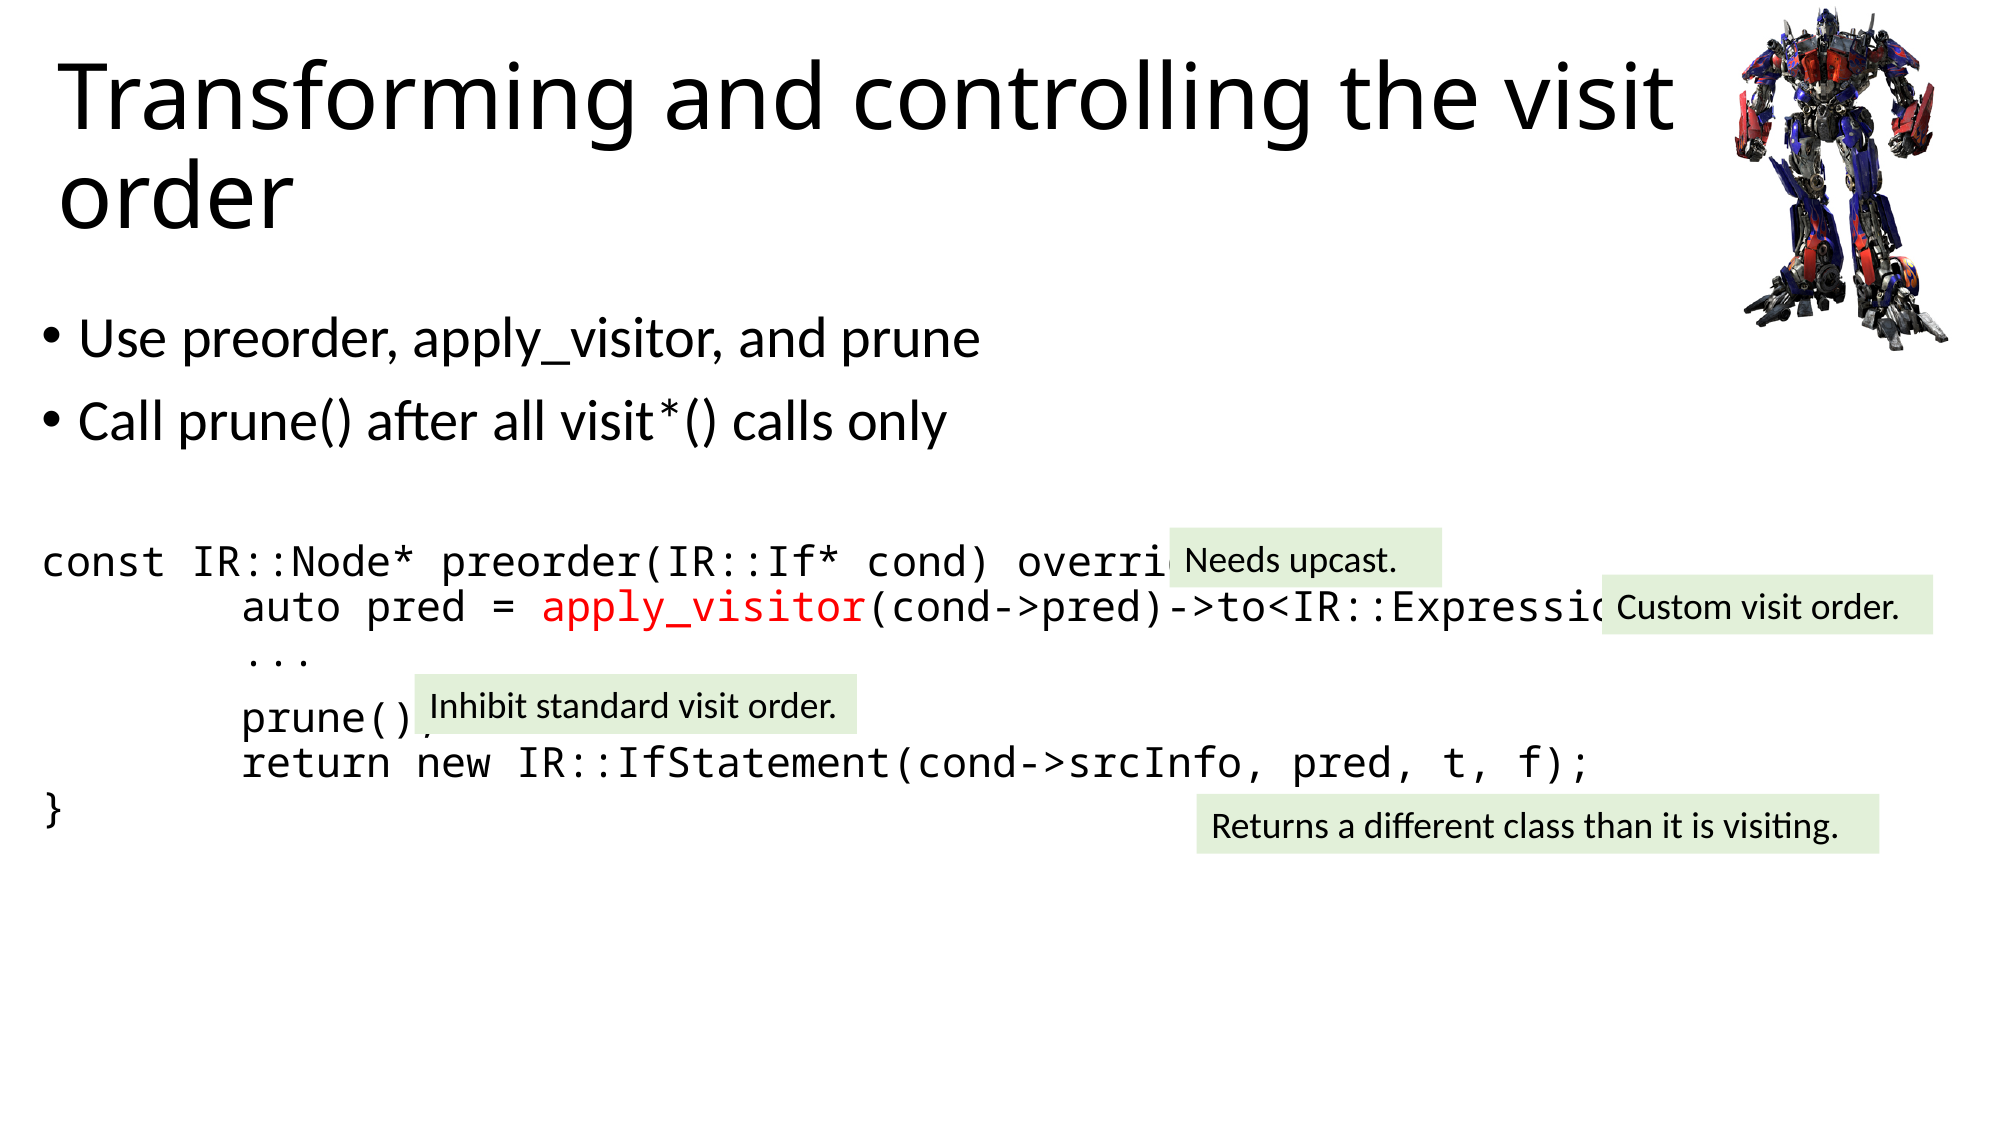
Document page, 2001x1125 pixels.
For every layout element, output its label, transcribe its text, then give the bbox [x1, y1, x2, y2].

picture [1695, 0, 2000, 357]
title Transforming and controlling the visit order [42, 41, 1695, 259]
list Use preorder, apply_visitor, and prune Call prune() after all visit*() calls only const IR::Node* preorder(IR::If* cond) override { auto pred = apply_visitor(cond->pred)->to<IR::Expression>(); ... prune(); return new IR::IfStatement(cond->srcInfo, pred, t, f); } [26, 299, 1929, 1014]
text_box Custom visit order. [1602, 574, 1934, 635]
text_box Needs upcast. [1169, 527, 1443, 588]
text_box Inhibit standard visit order. [414, 674, 857, 734]
text_box Returns a different class than it is visiting. [1196, 793, 1880, 854]
